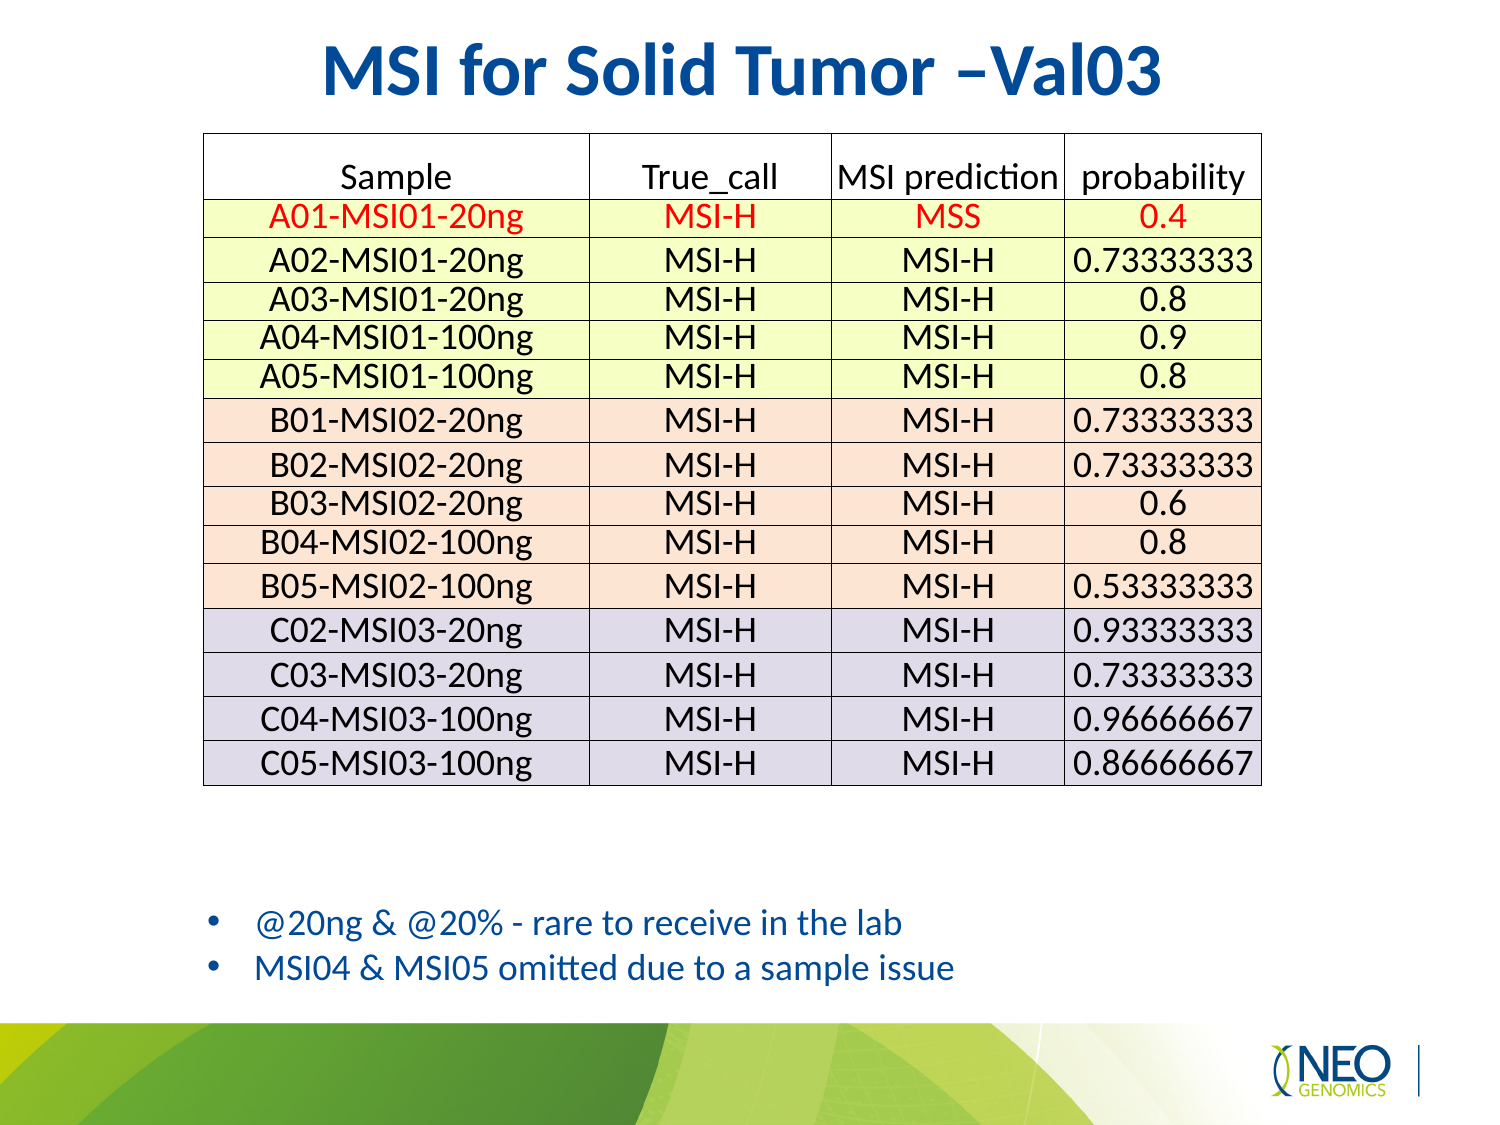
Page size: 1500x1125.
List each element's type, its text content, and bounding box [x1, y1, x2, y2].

table_cell MSI-H [590, 741, 831, 785]
table_cell MSI-H [832, 741, 1064, 785]
table_cell C02-MSI03-20ng [204, 609, 589, 652]
table_cell B03-MSI02-20ng [204, 487, 589, 525]
table_cell 0.6 [1065, 487, 1261, 525]
table_cell B04-MSI02-100ng [204, 526, 589, 563]
table_cell 0.53333333 [1065, 564, 1261, 608]
table_cell MSS [832, 200, 1064, 237]
table_cell MSI-H [590, 609, 831, 652]
table_cell MSI-H [832, 443, 1064, 486]
table_cell MSI-H [590, 653, 831, 696]
table_cell A04-MSI01-100ng [204, 321, 589, 359]
text_box @20ng & @20% - rare to receive in the lab MSI04 & MSI05 omitted due to a sample issue [192, 890, 971, 996]
table_cell MSI-H [590, 564, 831, 608]
picture [0, 0, 1500, 1125]
table_cell MSI-H [832, 609, 1064, 652]
table_cell 0.8 [1065, 360, 1261, 398]
table_cell 0.9 [1065, 321, 1261, 359]
table_cell MSI-H [590, 399, 831, 442]
table_cell 0.93333333 [1065, 609, 1261, 652]
table_cell B01-MSI02-20ng [204, 399, 589, 442]
table_cell 0.73333333 [1065, 443, 1261, 486]
table_cell B02-MSI02-20ng [204, 443, 589, 486]
table_cell 0.73333333 [1065, 399, 1261, 442]
table_cell 0.73333333 [1065, 238, 1261, 282]
table_cell MSI-H [590, 283, 831, 320]
table_cell MSI-H [832, 399, 1064, 442]
table_cell MSI-H [832, 564, 1064, 608]
table_cell MSI-H [590, 200, 831, 237]
table_cell B05-MSI02-100ng [204, 564, 589, 608]
table_header MSI prediction [832, 134, 1064, 199]
table_cell MSI-H [832, 360, 1064, 398]
table_cell 0.73333333 [1065, 653, 1261, 696]
table_cell 0.4 [1065, 200, 1261, 237]
table_cell MSI-H [832, 487, 1064, 525]
table_header Sample [204, 134, 589, 199]
table_cell 0.86666667 [1065, 741, 1261, 785]
table_cell MSI-H [590, 238, 831, 282]
table_cell C04-MSI03-100ng [204, 697, 589, 740]
table_cell A01-MSI01-20ng [204, 200, 589, 237]
table_cell 0.8 [1065, 526, 1261, 563]
table_cell MSI-H [832, 283, 1064, 320]
table_cell MSI-H [832, 653, 1064, 696]
table_cell MSI-H [590, 360, 831, 398]
table_cell MSI-H [590, 697, 831, 740]
table_header probability [1065, 134, 1261, 199]
table_cell MSI-H [590, 487, 831, 525]
table_cell 0.96666667 [1065, 697, 1261, 740]
table_cell A02-MSI01-20ng [204, 238, 589, 282]
table_cell MSI-H [590, 526, 831, 563]
table_cell MSI-H [832, 238, 1064, 282]
table_cell 0.8 [1065, 283, 1261, 320]
table_cell A03-MSI01-20ng [204, 283, 589, 320]
table_cell MSI-H [832, 697, 1064, 740]
table_cell C05-MSI03-100ng [204, 741, 589, 785]
table_cell MSI-H [832, 526, 1064, 563]
title MSI for Solid Tumor –Val03 [26, 31, 1474, 134]
table_cell C03-MSI03-20ng [204, 653, 589, 696]
table_header True_call [590, 134, 831, 199]
table_cell A05-MSI01-100ng [204, 360, 589, 398]
table_cell MSI-H [832, 321, 1064, 359]
table_cell MSI-H [590, 443, 831, 486]
table_cell MSI-H [590, 321, 831, 359]
